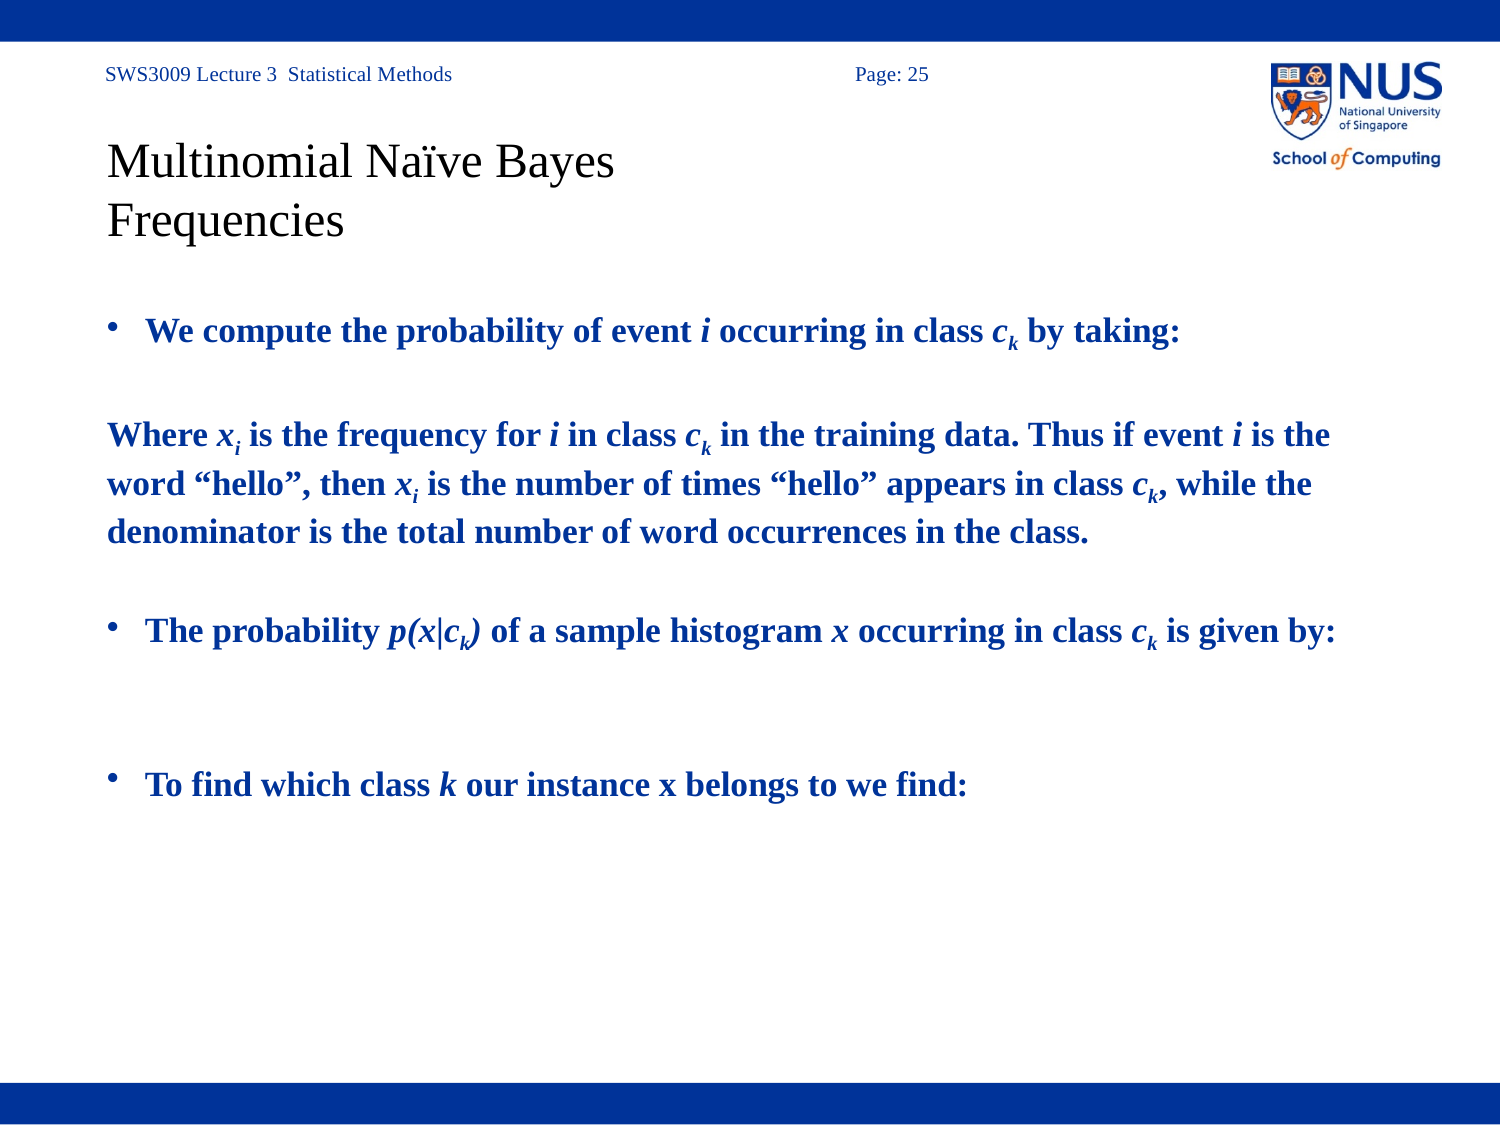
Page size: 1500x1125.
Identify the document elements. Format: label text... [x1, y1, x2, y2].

picture [1271, 61, 1442, 171]
title Multinomial Naïve Bayes Frequencies [90, 93, 1160, 282]
